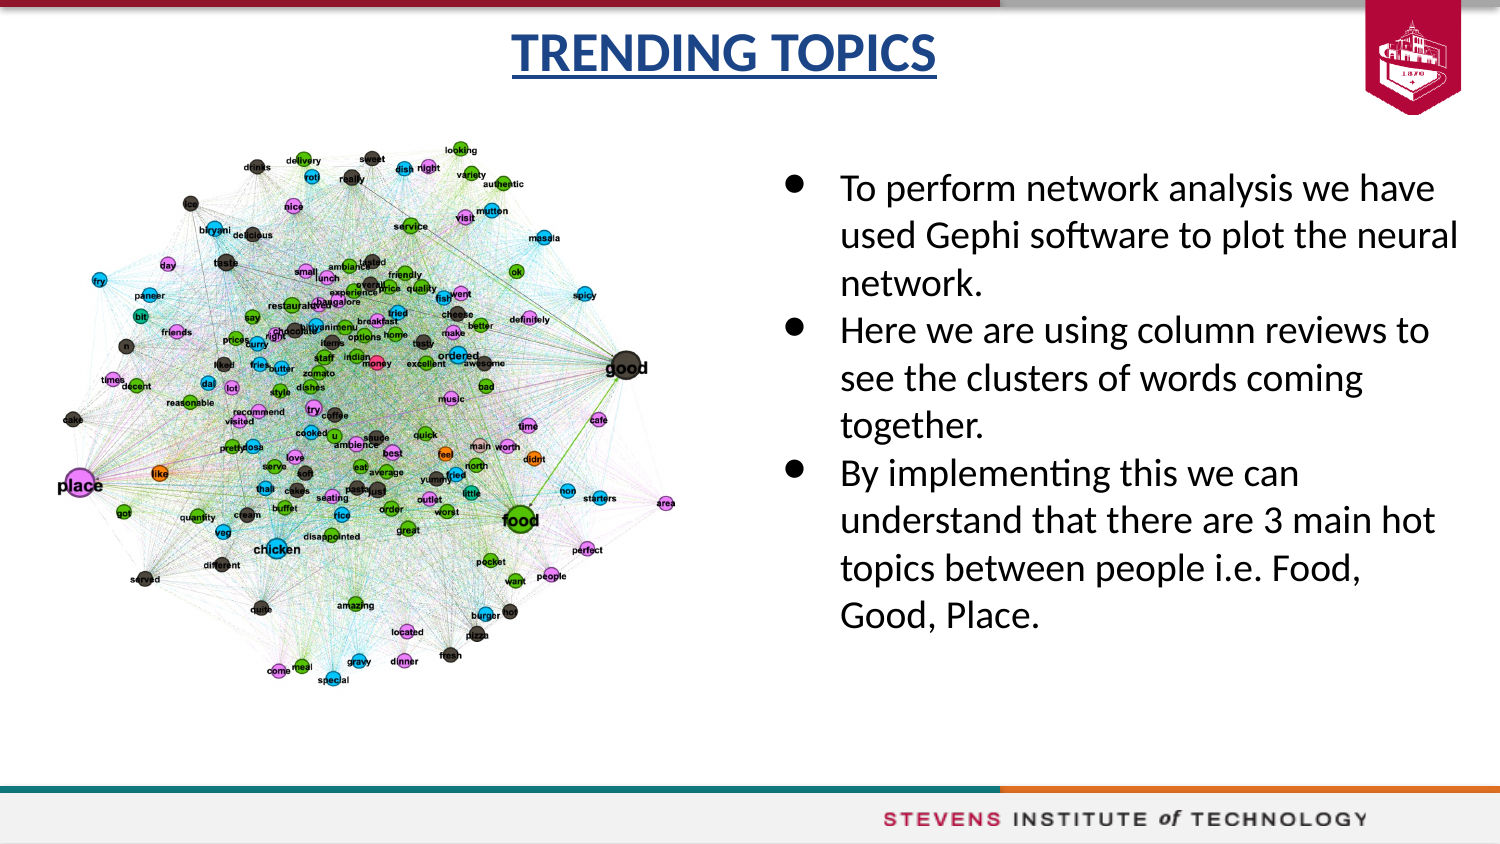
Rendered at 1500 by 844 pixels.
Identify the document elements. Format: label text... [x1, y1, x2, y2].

picture [0, 93, 713, 702]
title TRENDING TOPICS [0, 0, 1449, 94]
list To perform network analysis we have used Gephi software to plot the neural network. Here we are using column reviews to see the clusters of words coming together. By implementing this we can understand that there are 3 main hot topics between people i.e. Food, Good, Place. [750, 146, 1482, 828]
